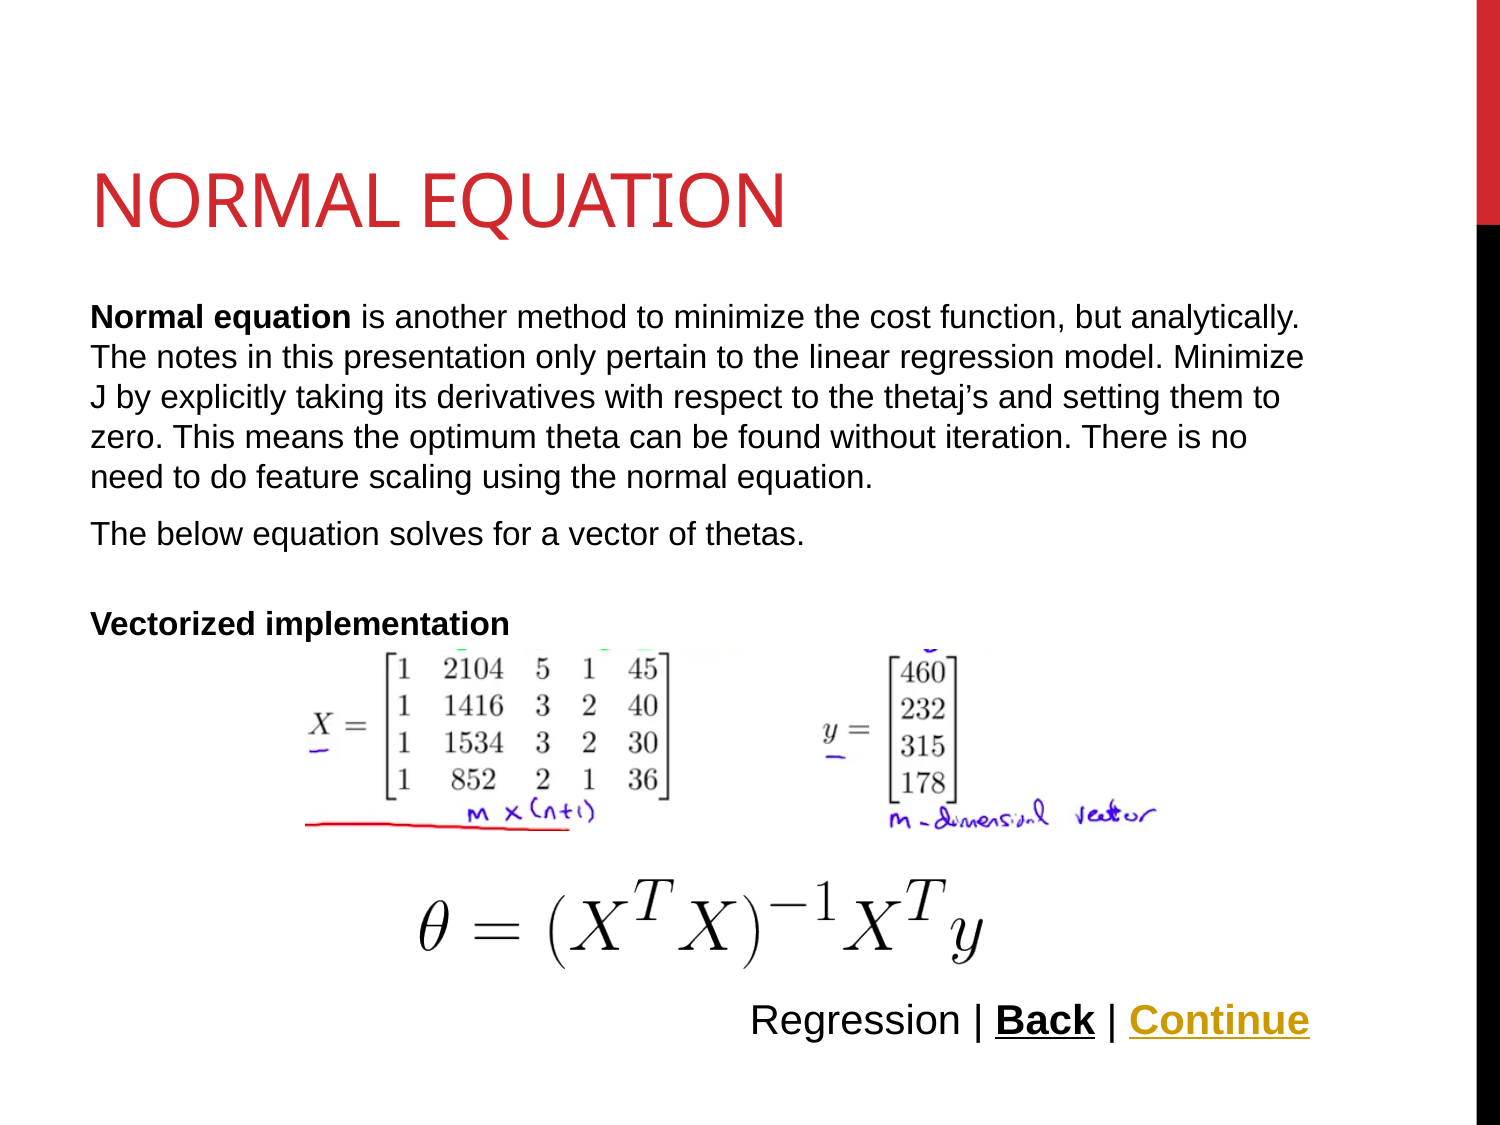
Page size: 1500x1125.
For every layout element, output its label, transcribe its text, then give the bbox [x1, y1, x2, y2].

list Normal equation is another method to minimize the cost function, but analytically. The notes in this presentation only pertain to the linear regression model. Minimize J by explicitly taking its derivatives with respect to the thetaj’s and setting them to zero. This means the optimum theta can be found without iteration. There is no need to do feature scaling using the normal equation. The below equation solves for a vector of thetas. Vectorized implementation [75, 287, 1325, 650]
picture [418, 879, 984, 969]
picture [305, 649, 1161, 832]
title Normal Equation [75, 25, 1025, 250]
text_box Regression | Back | Continue [75, 984, 1325, 1075]
